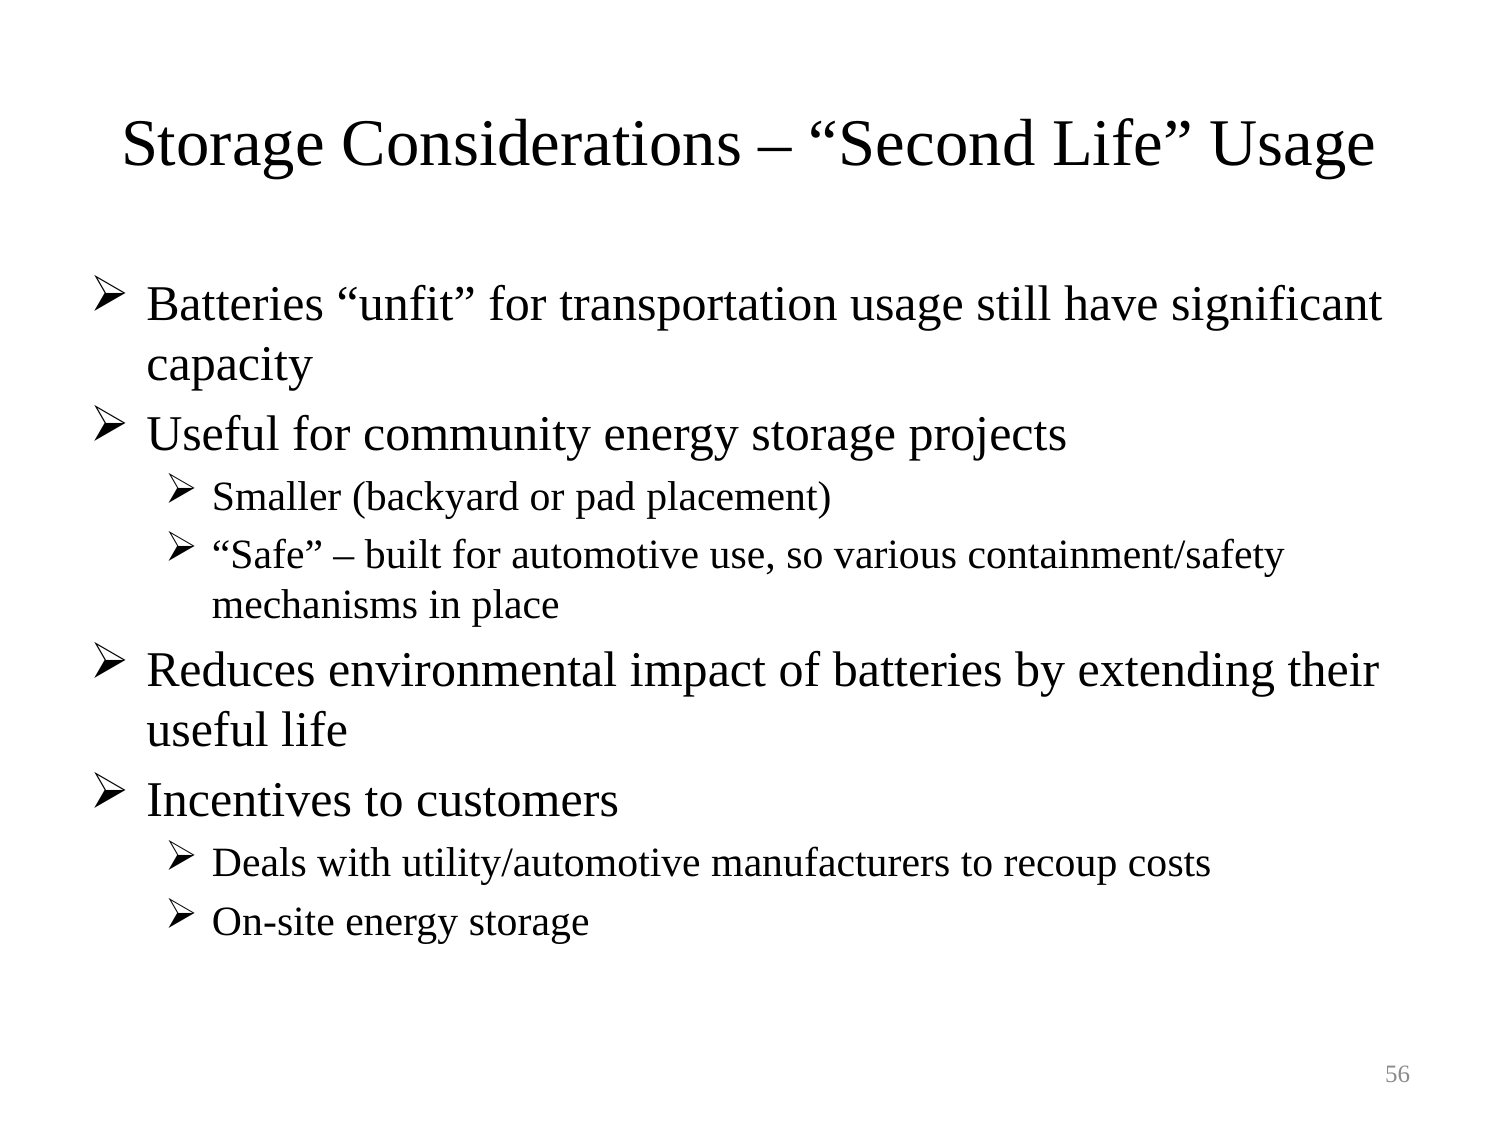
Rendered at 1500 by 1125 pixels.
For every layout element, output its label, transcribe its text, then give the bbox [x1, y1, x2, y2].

title Storage Considerations – “Second Life” Usage [75, 45, 1425, 233]
slide_number 56 [1074, 1042, 1425, 1103]
list Batteries “unfit” for transportation usage still have significant capacity Useful for community energy storage projects Smaller (backyard or pad placement) “Safe” – built for automotive use, so various containment/safety mechanisms in place Reduces environmental impact of batteries by extending their useful life Incentives to customers Deals with utility/automotive manufacturers to recoup costs On-site energy storage [75, 262, 1425, 1005]
